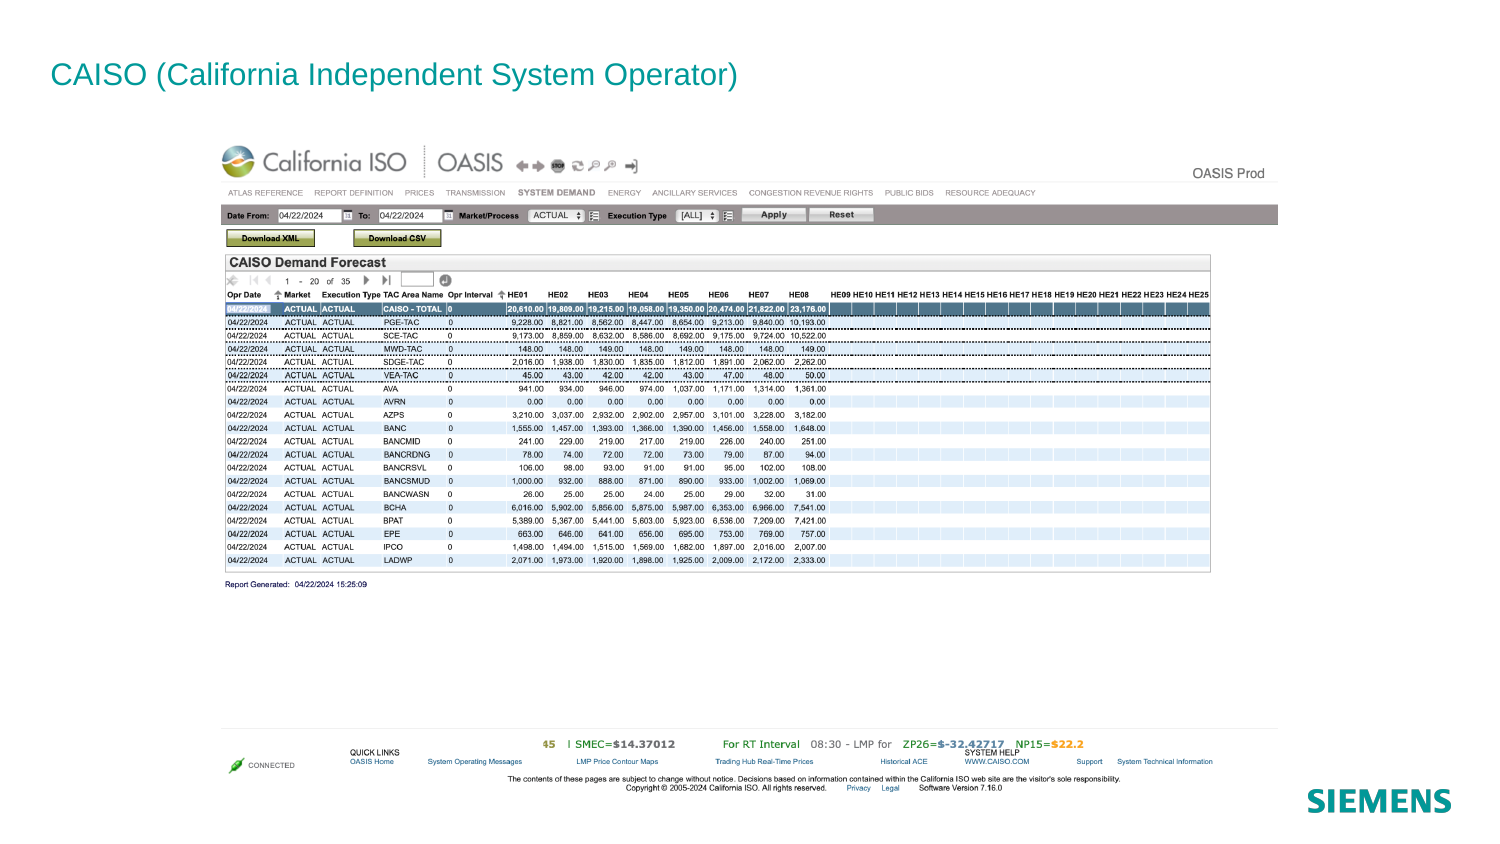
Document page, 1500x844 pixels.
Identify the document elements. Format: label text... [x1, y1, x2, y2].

picture [221, 141, 1279, 803]
title CAISO (California Independent System Operator) [50, 58, 1265, 130]
picture [1308, 789, 1451, 813]
